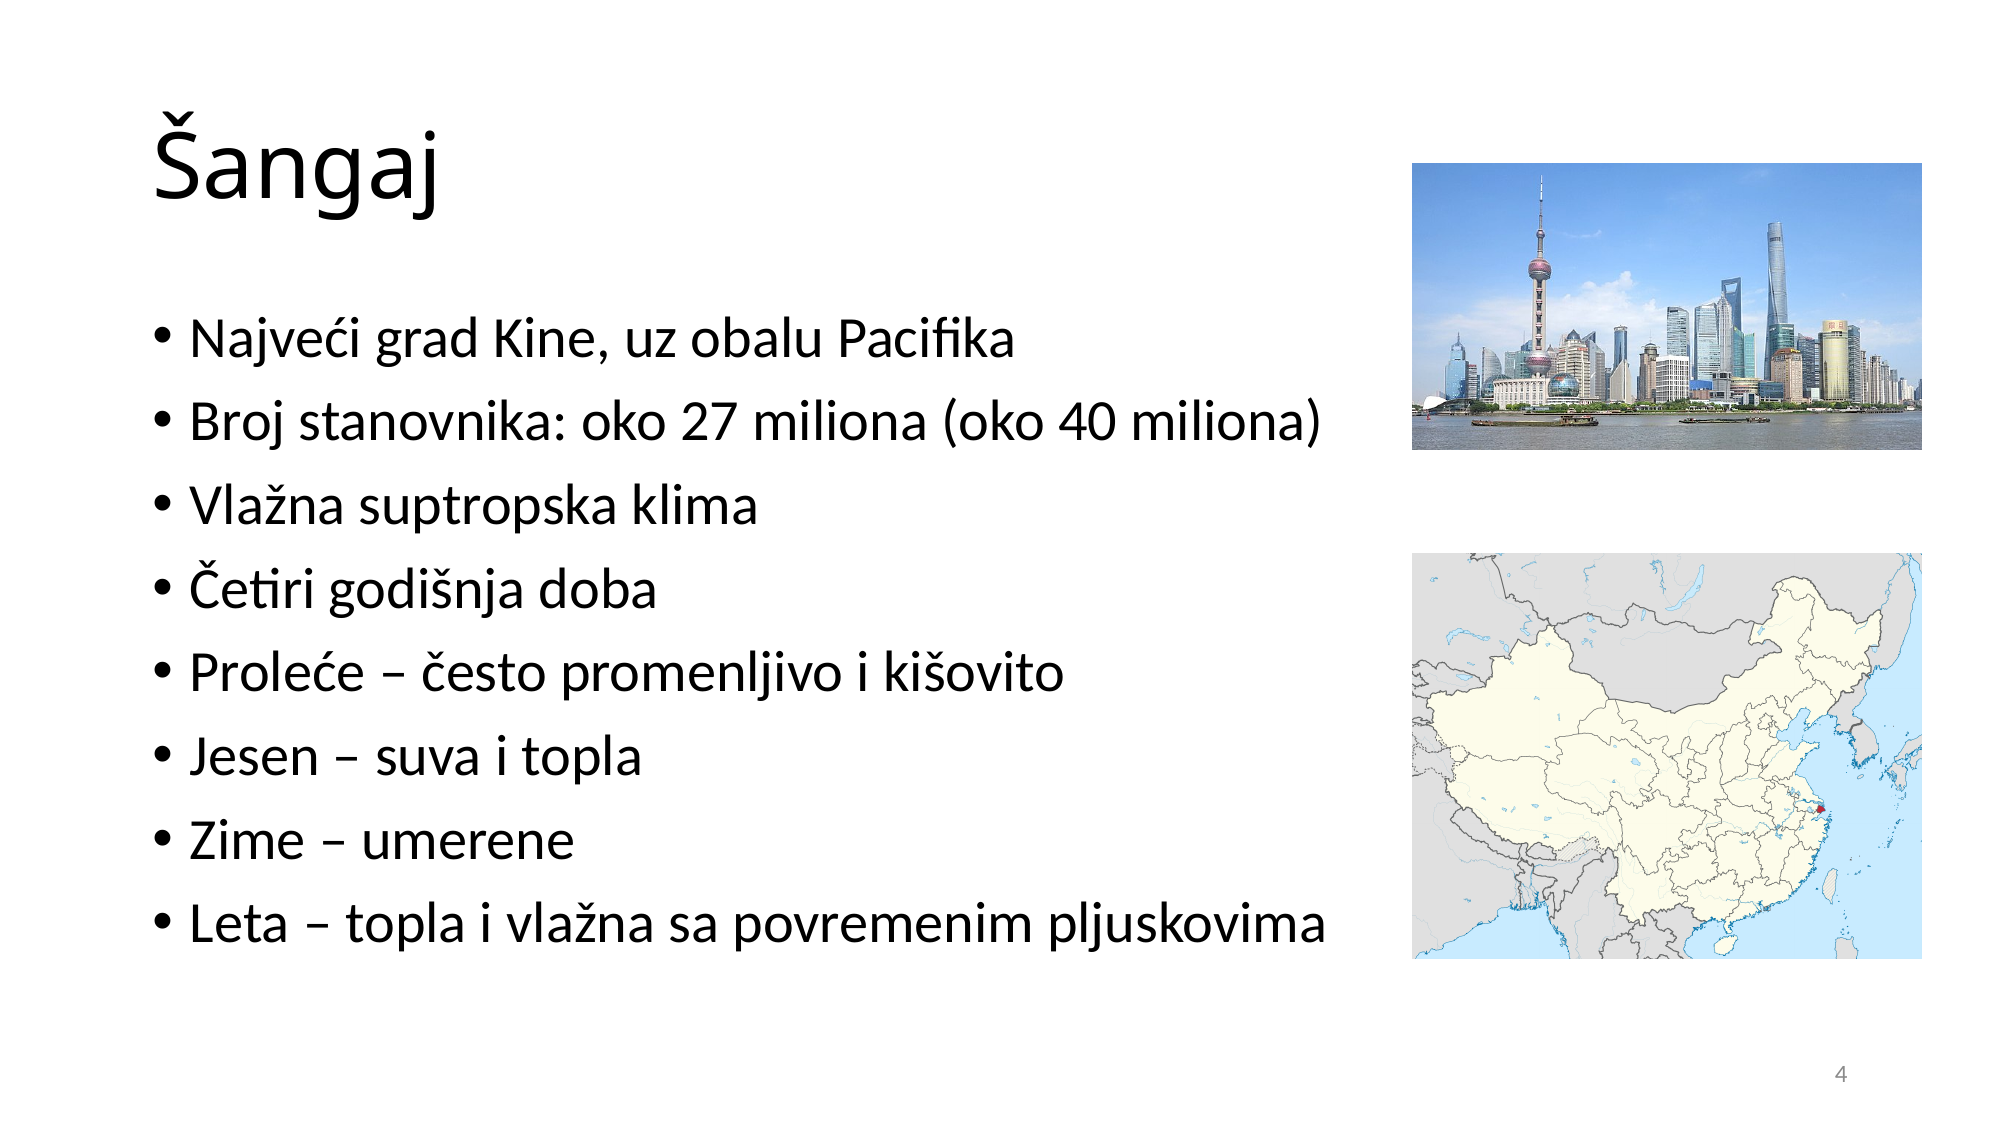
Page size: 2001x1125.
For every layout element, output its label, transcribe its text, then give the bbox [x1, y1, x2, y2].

slide_number 4 [1412, 1042, 1863, 1103]
picture [1412, 553, 1922, 959]
list Najveći grad Kine, uz obalu Pacifika Broj stanovnika: oko 27 miliona (oko 40 miliona) Vlažna suptropska klima Četiri godišnja doba Proleće – često promenljivo i kišovito Jesen – suva i topla Zime – umerene Leta – topla i vlažna sa povremenim pljuskovima [137, 299, 1863, 1014]
picture [1412, 163, 1922, 450]
title Šangaj [137, 59, 1863, 278]
